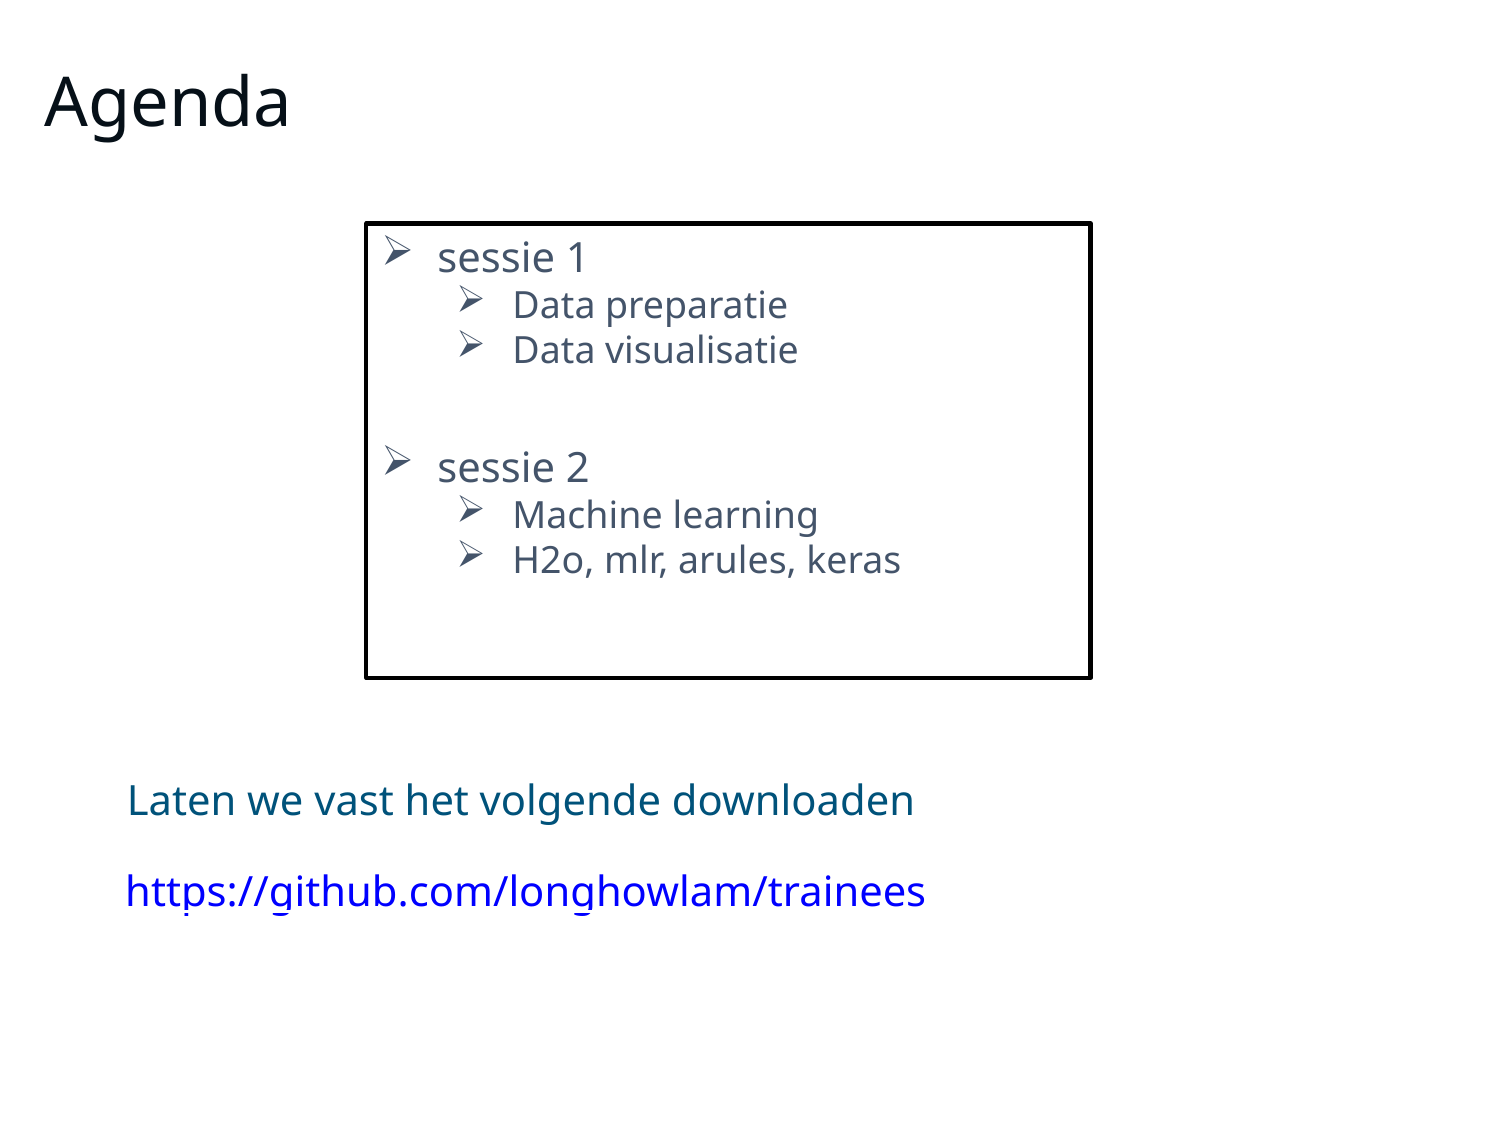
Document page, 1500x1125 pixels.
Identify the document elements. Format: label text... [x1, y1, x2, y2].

text_box https://github.com/longhowlam/trainees [110, 857, 1162, 923]
text_box Laten we vast het volgende downloaden [112, 771, 1347, 837]
text_box Agenda [29, 26, 1323, 173]
text_box sessie 1 Data preparatie Data visualisatie sessie 2 Machine learning H2o, mlr, arules, keras [364, 221, 1093, 680]
